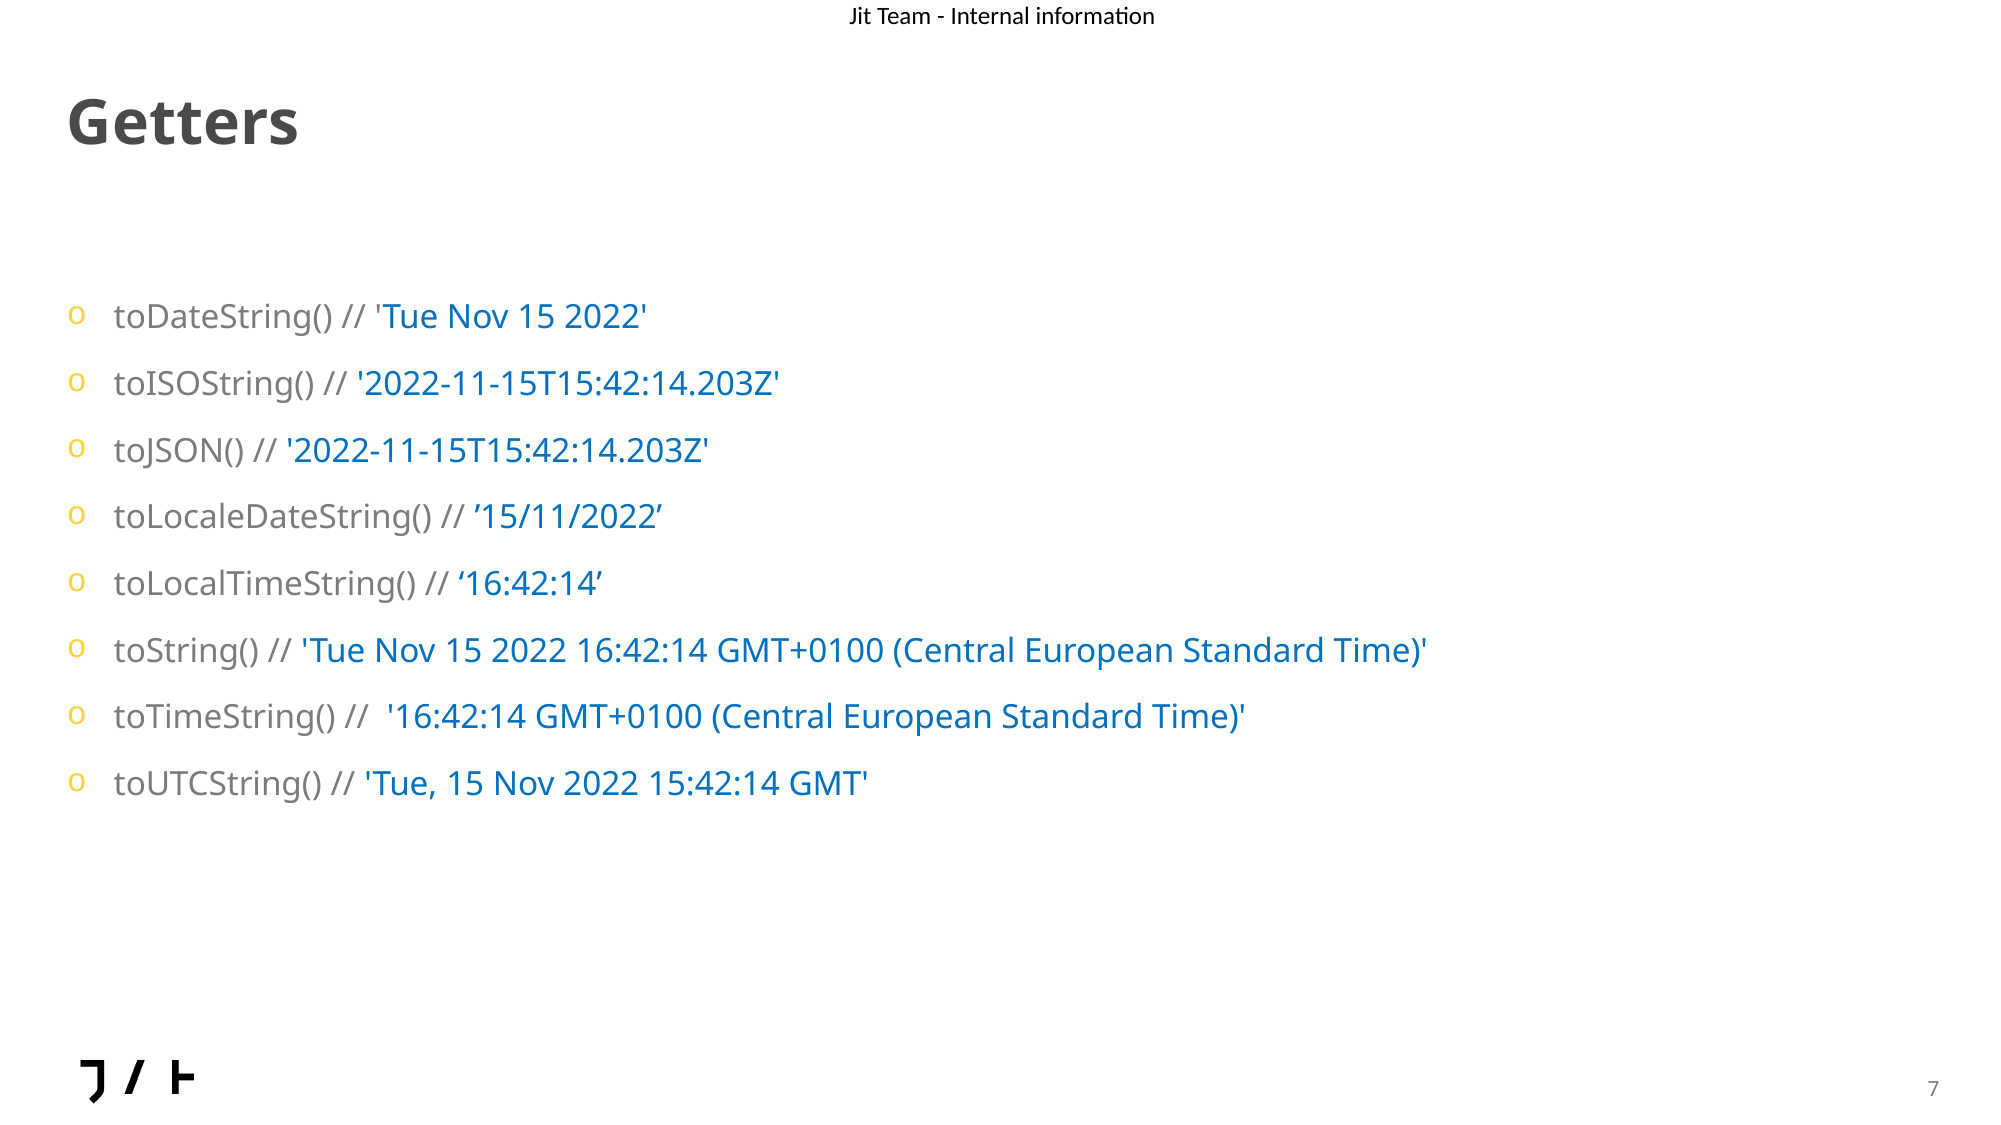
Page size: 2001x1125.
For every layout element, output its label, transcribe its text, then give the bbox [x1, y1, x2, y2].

slide_number 7 [1903, 1070, 1963, 1110]
title Getters [66, 55, 1904, 157]
picture [66, 1042, 205, 1115]
list toDateString() // 'Tue Nov 15 2022' toISOString() // '2022-11-15T15:42:14.203Z' toJSON() // '2022-11-15T15:42:14.203Z' toLocaleDateString() // ’15/11/2022’ toLocalTimeString() // ‘16:42:14’ toString() // 'Tue Nov 15 2022 16:42:14 GMT+0100 (Central European Standard Time)' toTimeString() // '16:42:14 GMT+0100 (Central European Standard Time)' toUTCString() // 'Tue, 15 Nov 2022 15:42:14 GMT' [66, 261, 1904, 995]
